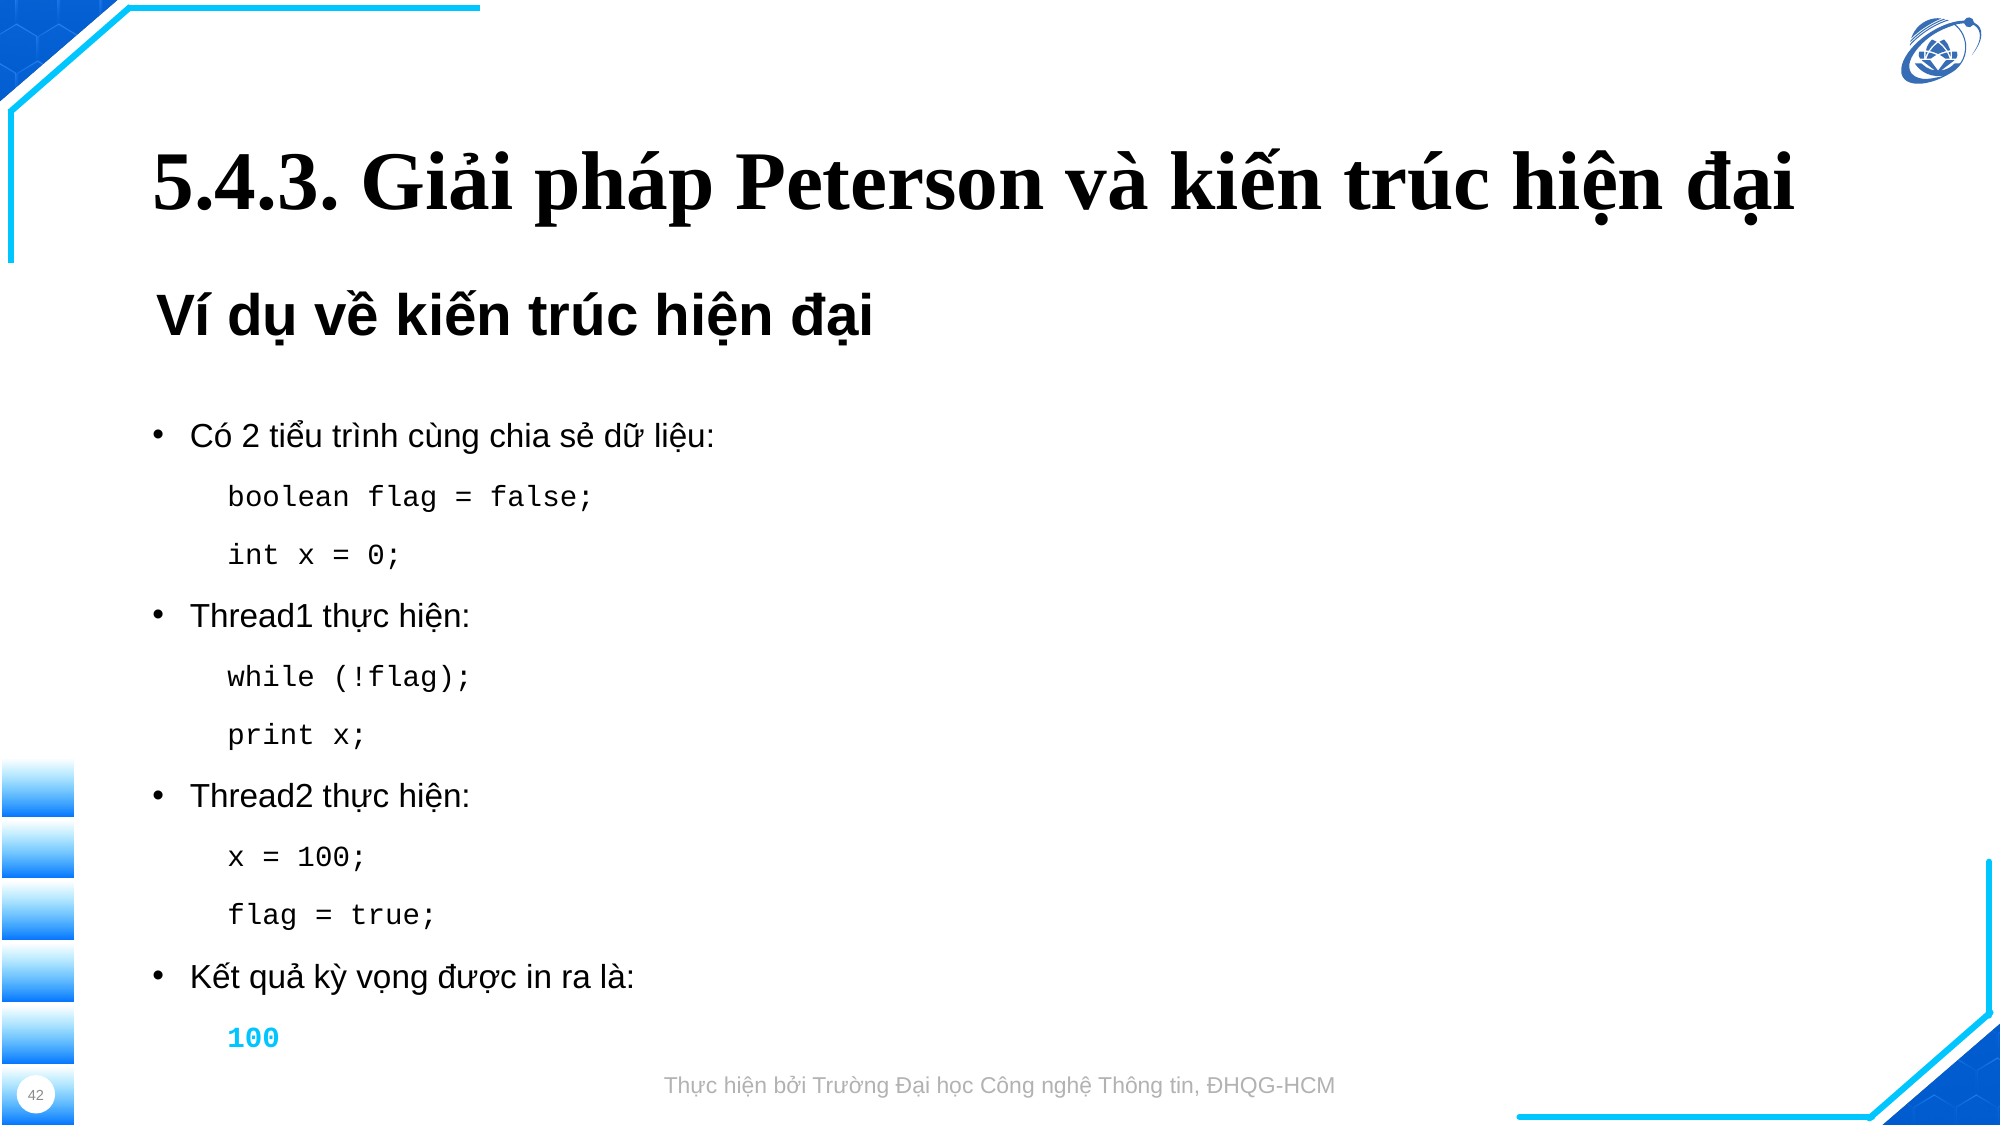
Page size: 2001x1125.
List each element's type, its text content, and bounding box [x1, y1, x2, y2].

slide_number 42 [12, 1070, 60, 1119]
title 5.4.3. Giải pháp Peterson và kiến trúc hiện đại [137, 102, 1863, 264]
text_box Ví dụ về kiến trúc hiện đại [141, 249, 891, 355]
list Có 2 tiểu trình cùng chia sẻ dữ liệu: boolean flag = false; int x = 0; Thread1 thực hiện: while (!flag); print x; Thread2 thực hiện: x = 100; flag = true; Kết quả kỳ vọng được in ra là: 100 [137, 394, 1863, 1014]
footer Thực hiện bởi Trường Đại học Công nghệ Thông tin, ĐHQG-HCM [597, 1062, 1403, 1106]
